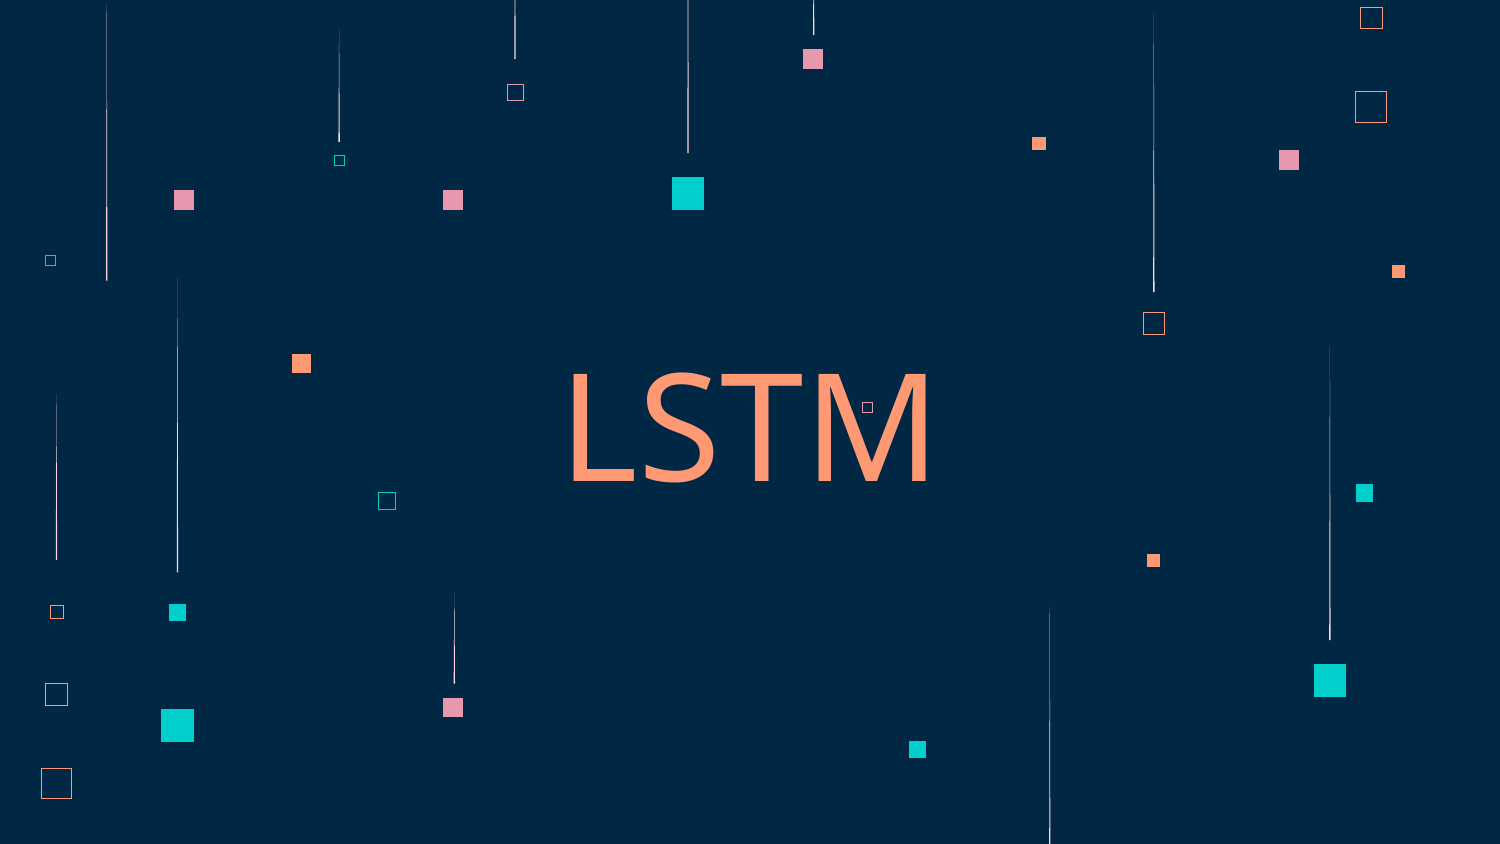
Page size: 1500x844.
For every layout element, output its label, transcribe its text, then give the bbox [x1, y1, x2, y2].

title LSTM [334, 245, 1166, 599]
